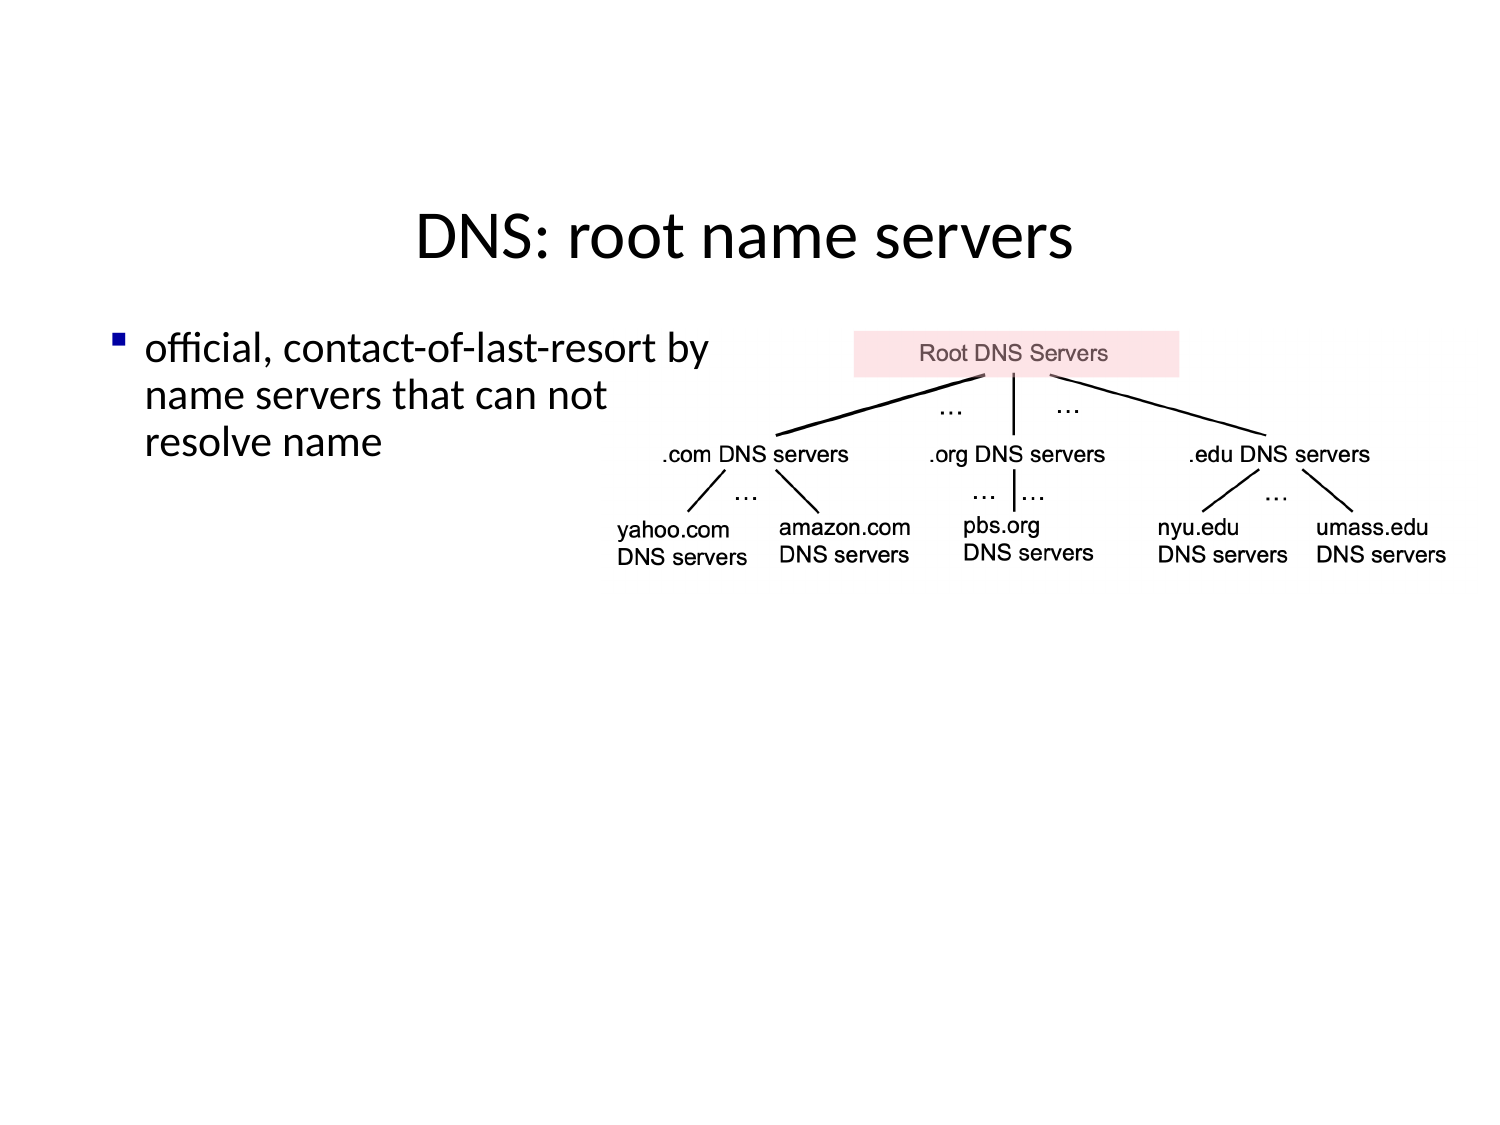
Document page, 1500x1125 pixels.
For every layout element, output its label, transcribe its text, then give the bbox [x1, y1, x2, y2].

picture [600, 328, 1478, 594]
text_box official, contact-of-last-resort by name servers that can not resolve name [80, 316, 750, 619]
title DNS: root name servers [98, 176, 1392, 287]
